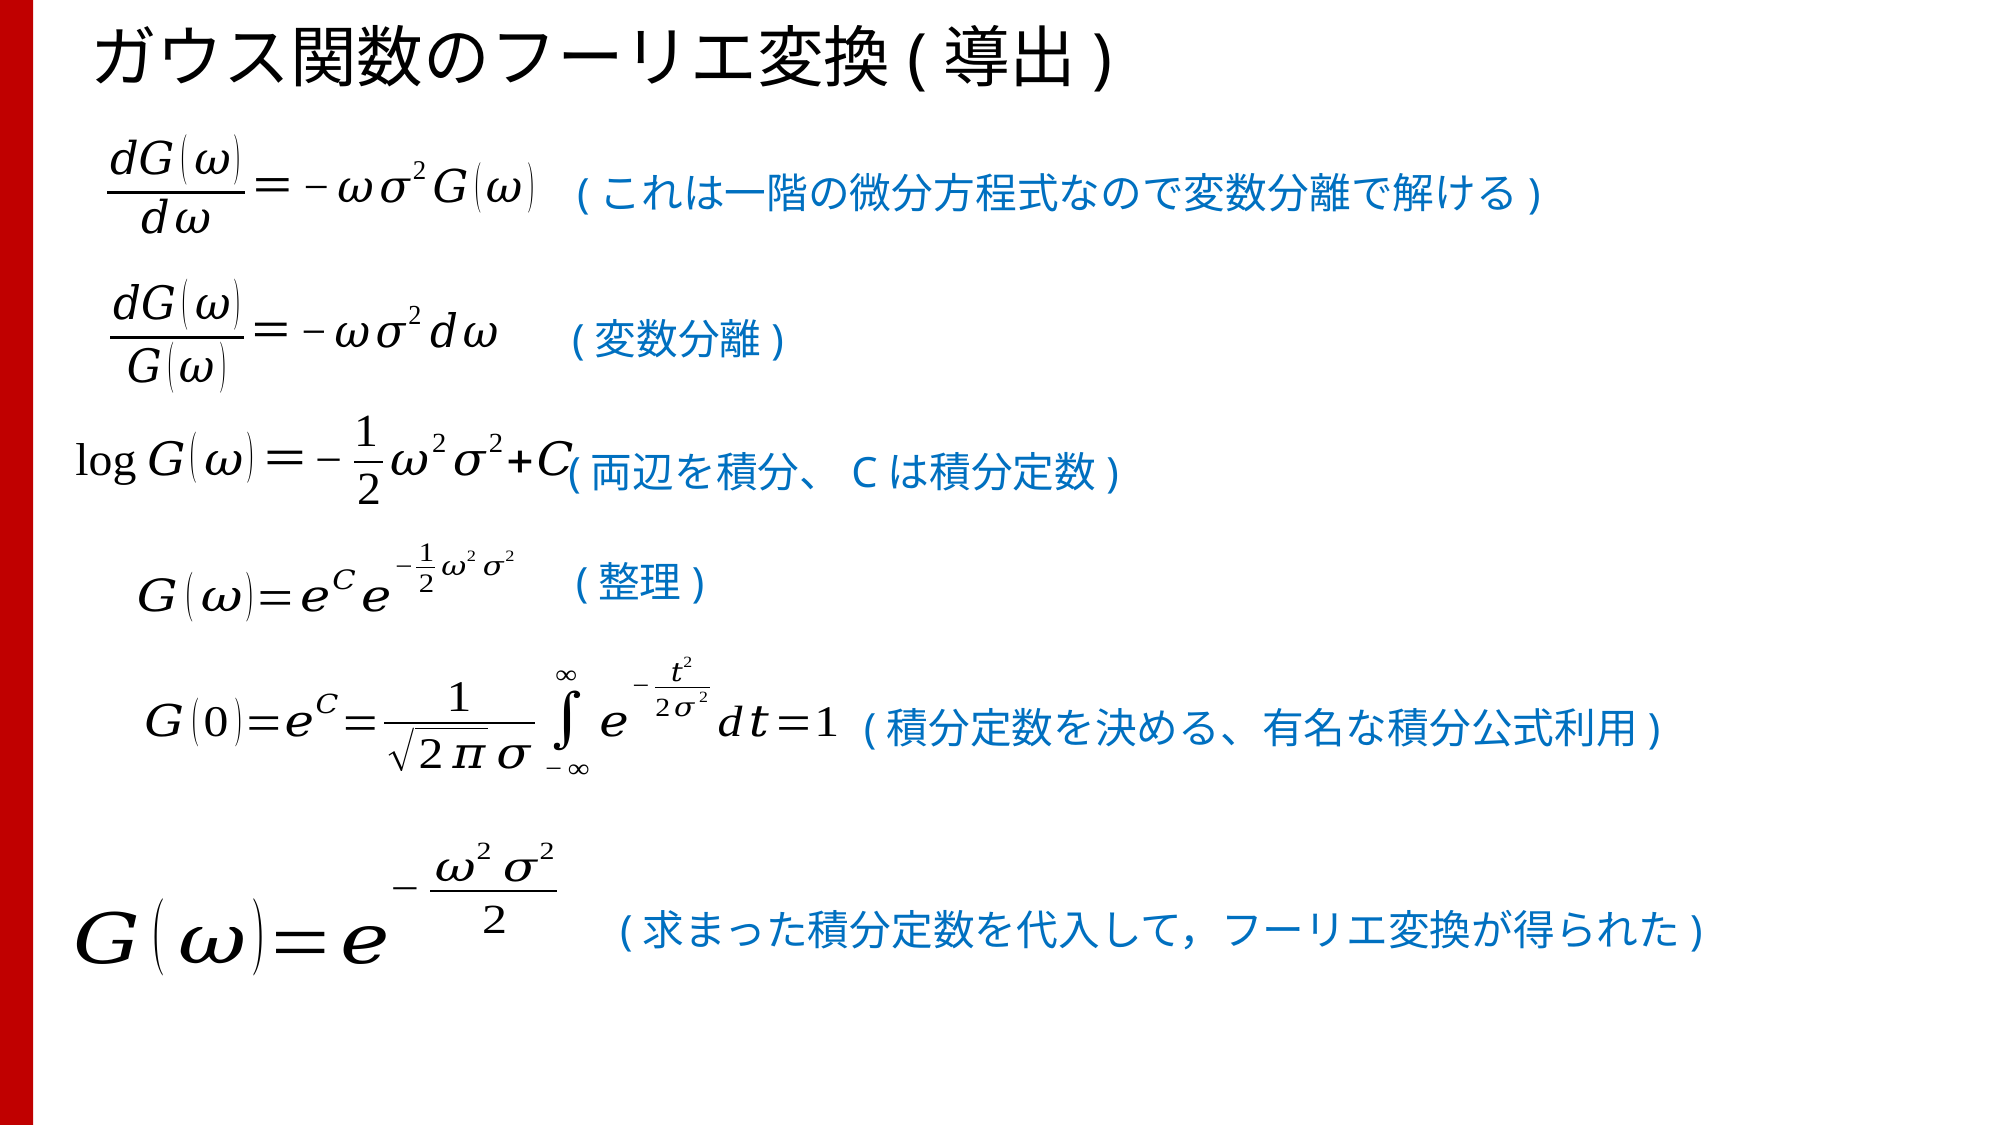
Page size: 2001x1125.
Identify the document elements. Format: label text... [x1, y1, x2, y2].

text_box (これは一階の微分方程式なので変数分離で解ける) [562, 159, 1556, 224]
text_box (整理) [561, 548, 720, 614]
title ガウス関数のフーリエ変換(導出) [75, 0, 1958, 121]
text_box (求まった積分定数を代入して，フーリエ変換が得られた) [605, 896, 1718, 962]
text_box (積分定数を決める、有名な積分公式利用) [849, 694, 1676, 759]
text_box (変数分離) [557, 305, 799, 371]
text_box (両辺を積分、Cは積分定数) [553, 438, 1134, 503]
